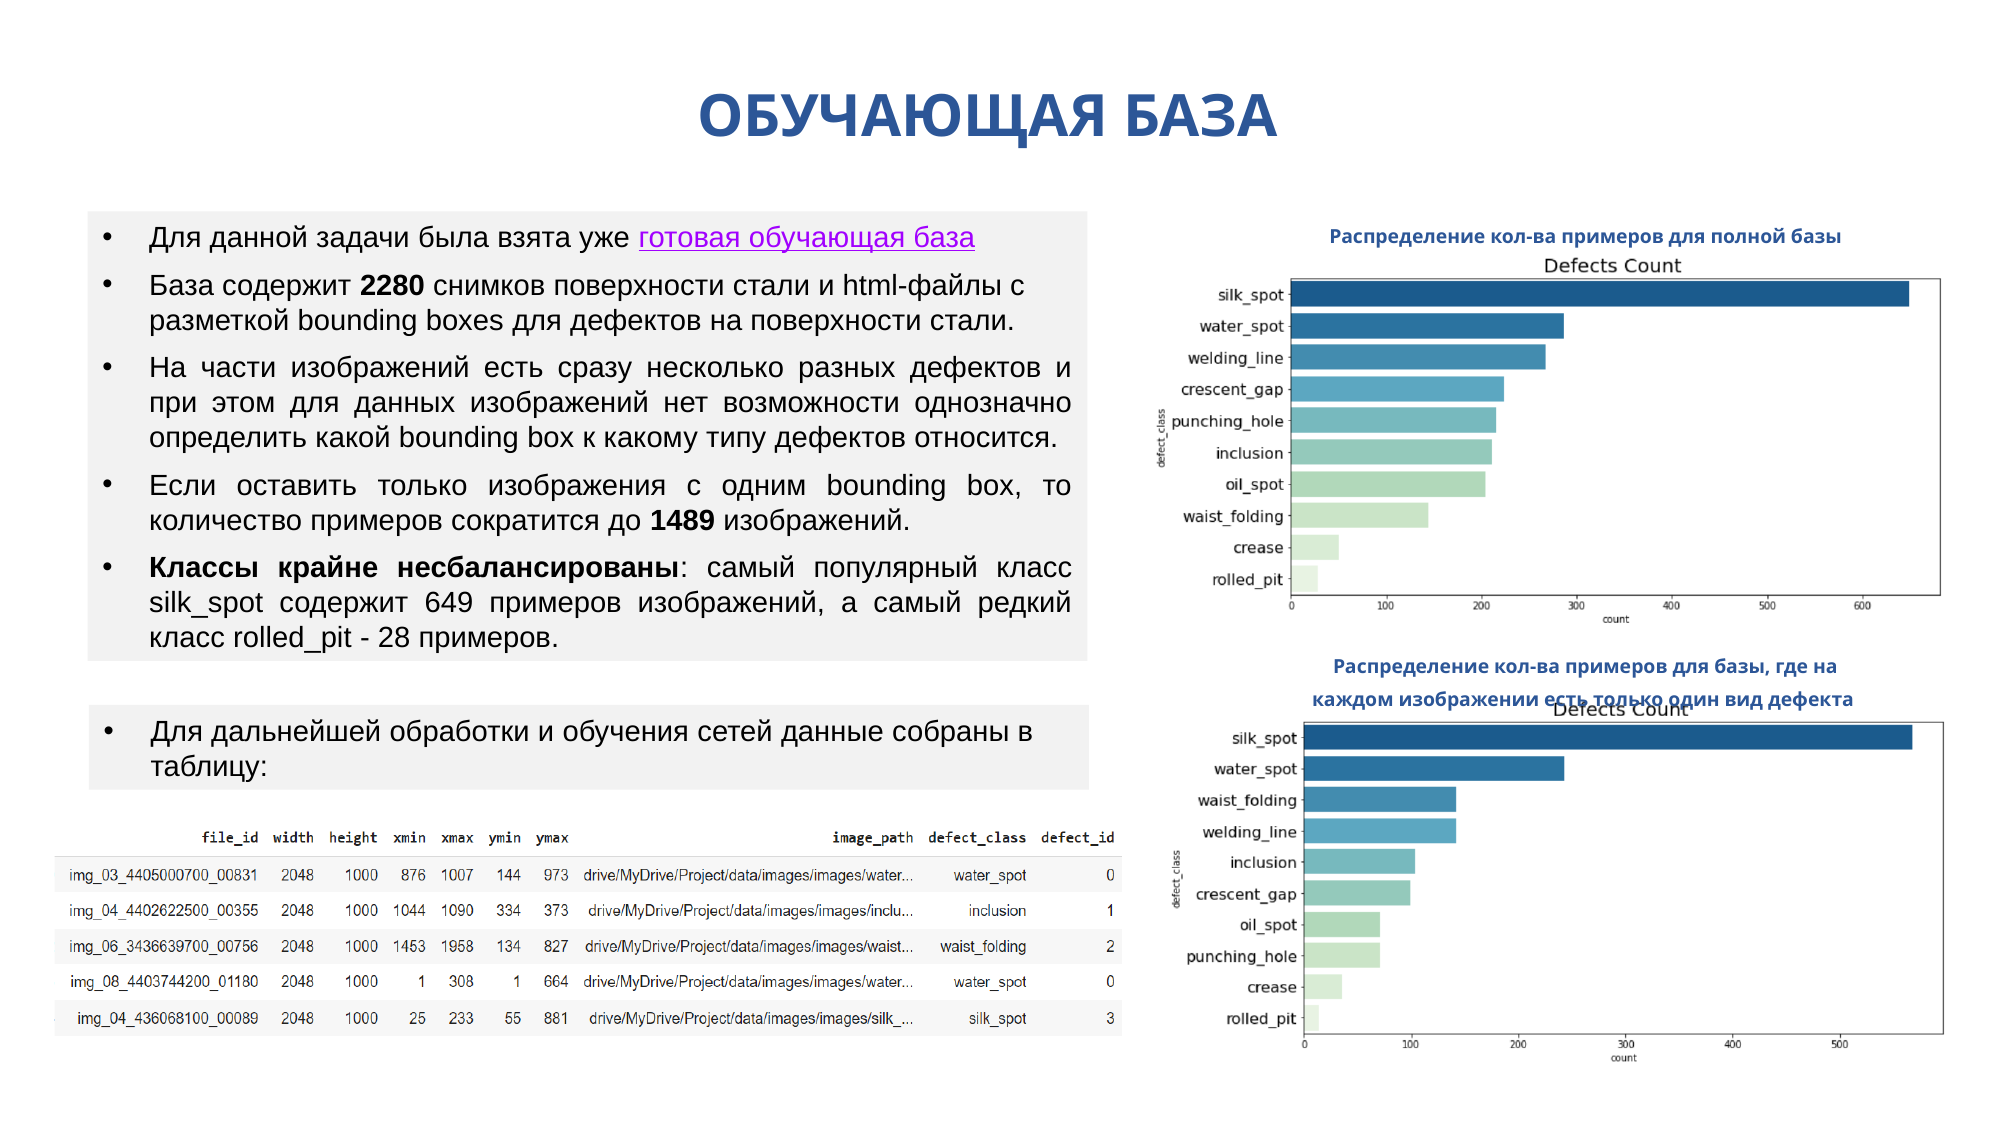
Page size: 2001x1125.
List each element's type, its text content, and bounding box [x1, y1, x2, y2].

picture [1164, 696, 1950, 1064]
text_box Для данной задачи была взята уже готовая обучающая база База содержит 2280 снимков поверхности стали и html-файлы с разметкой bounding boxes для дефектов на поверхности стали. На части изображений есть сразу несколько разных дефектов и при этом для данных изображений нет возможности однозначно определить какой bounding box к какому типу дефектов относится. Если оставить только изображения с одним bounding box, то количество примеров сократится до 1489 изображений. Классы крайне несбалансированы: самый популярный класс silk_spot содержит 649 примеров изображений, а самый редкий класс rolled_pit - 28 примеров. [87, 211, 1088, 661]
text_box Распределение кол-ва примеров для полной базы [1277, 220, 1895, 249]
picture [54, 816, 1132, 1041]
title Обучающая база [69, 90, 1906, 158]
picture [1148, 250, 1950, 627]
text_box Для дальнейшей обработки и обучения сетей данные собраны в таблицу: [88, 704, 1089, 790]
text_box Распределение кол-ва примеров для базы, где на каждом изображении есть только один вид дефекта [1277, 651, 1895, 695]
